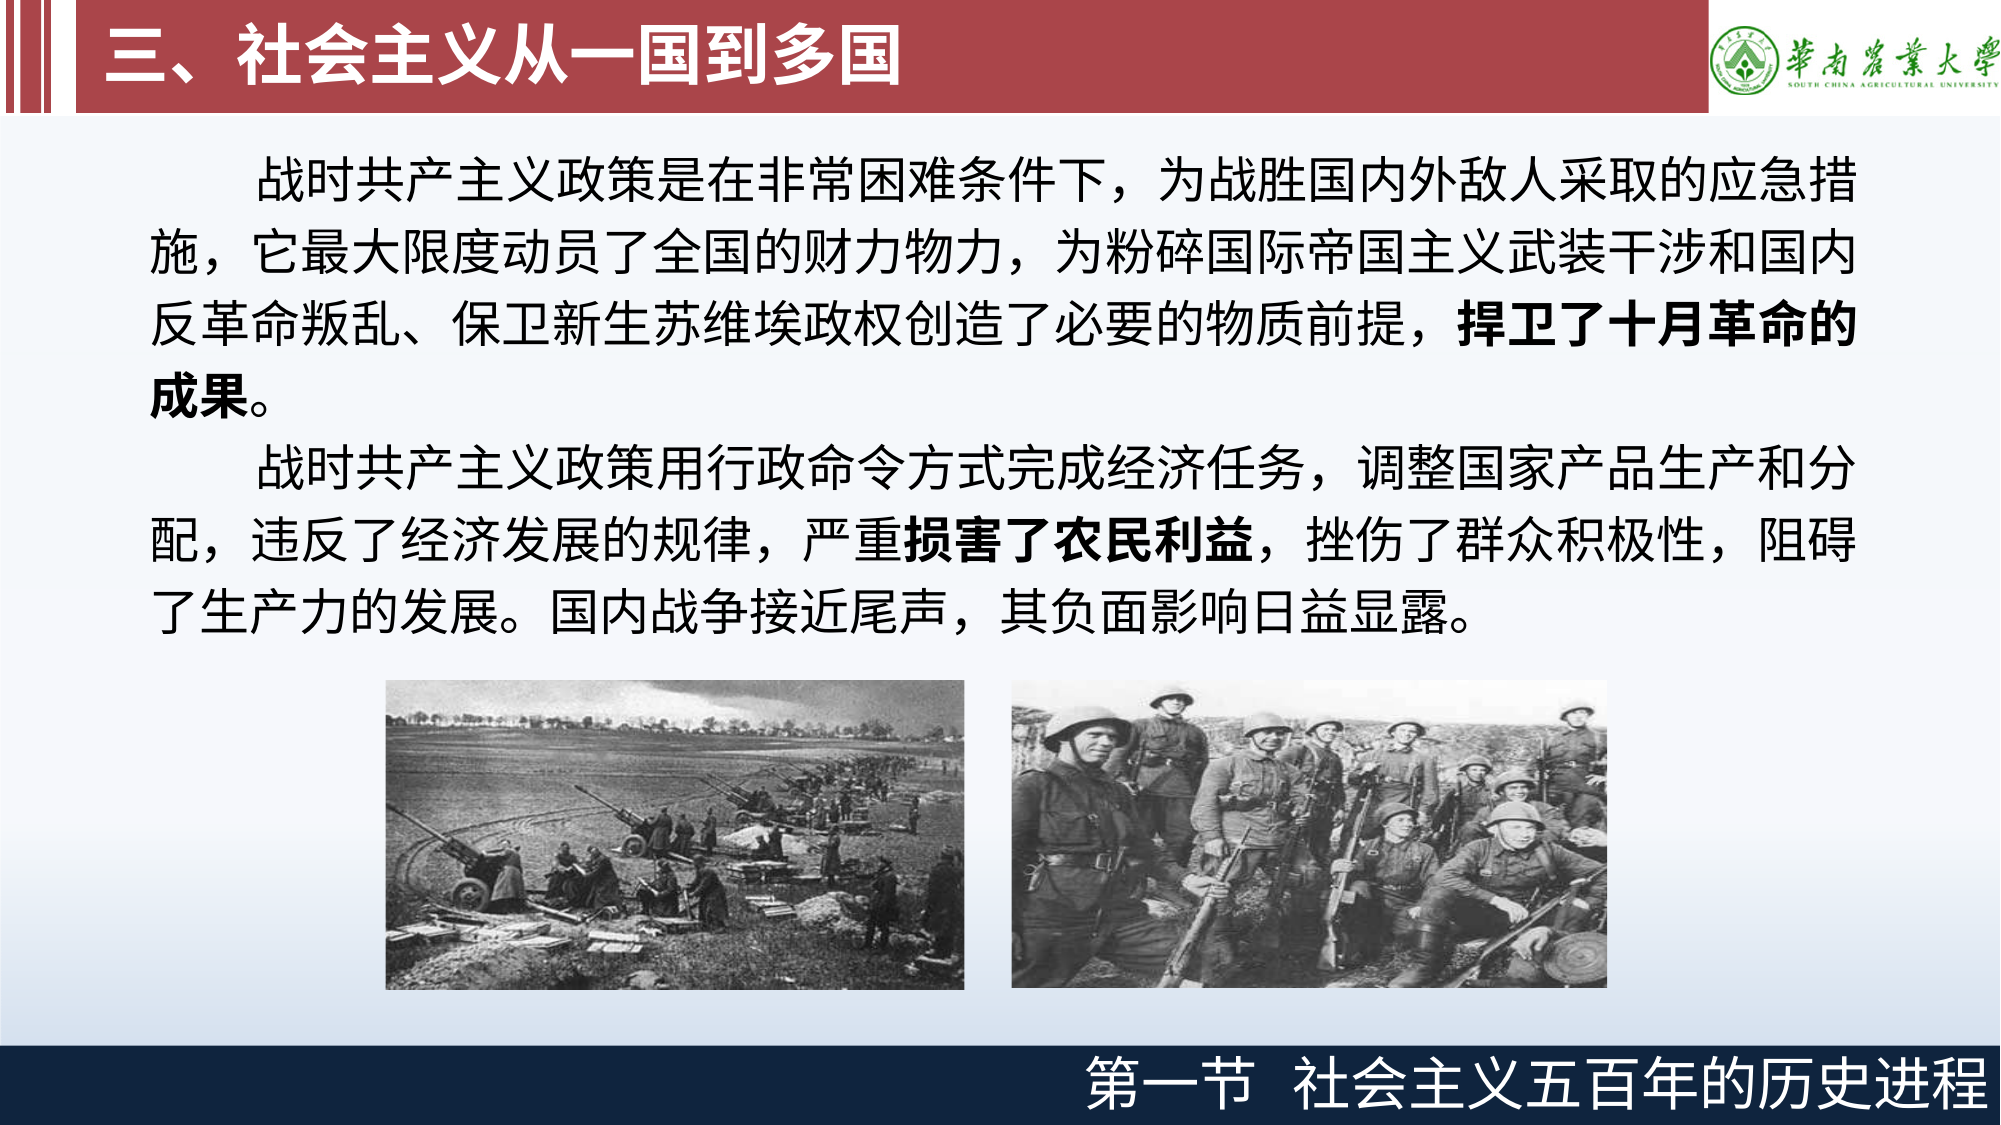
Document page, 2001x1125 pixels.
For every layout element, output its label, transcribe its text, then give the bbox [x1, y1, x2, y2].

text_box [0, 116, 2000, 1045]
text_box 战时共产主义政策是在非常困难条件下，为战胜国内外敌人采取的应急措 施，它最大限度动员了全国的财力物力，为粉碎国际帝国主义武装干涉和国内 反革命叛乱、保卫新生苏维埃政权创造了必要的物质前提，捍卫了十月革命的 成果。 战时共产主义政策用行政命令方式完成经济任务，调整国家产品生产和分 配，违反了经济发展的规律，严重损害了农民利益，挫伤了群众积极性，阻碍 了生产力的发展。国内战争接近尾声，其负面影响日益显露。 [147, 134, 1860, 641]
text_box 第一节 [1081, 1044, 1261, 1118]
text_box [385, 680, 965, 990]
text_box 社会主义五百年的历史进程 [1290, 1044, 1994, 1118]
text_box [0, 1045, 2000, 1125]
title 三、社会主义从一国到多国 [100, 10, 955, 201]
picture [1710, 26, 2000, 95]
text_box [1011, 680, 1608, 988]
